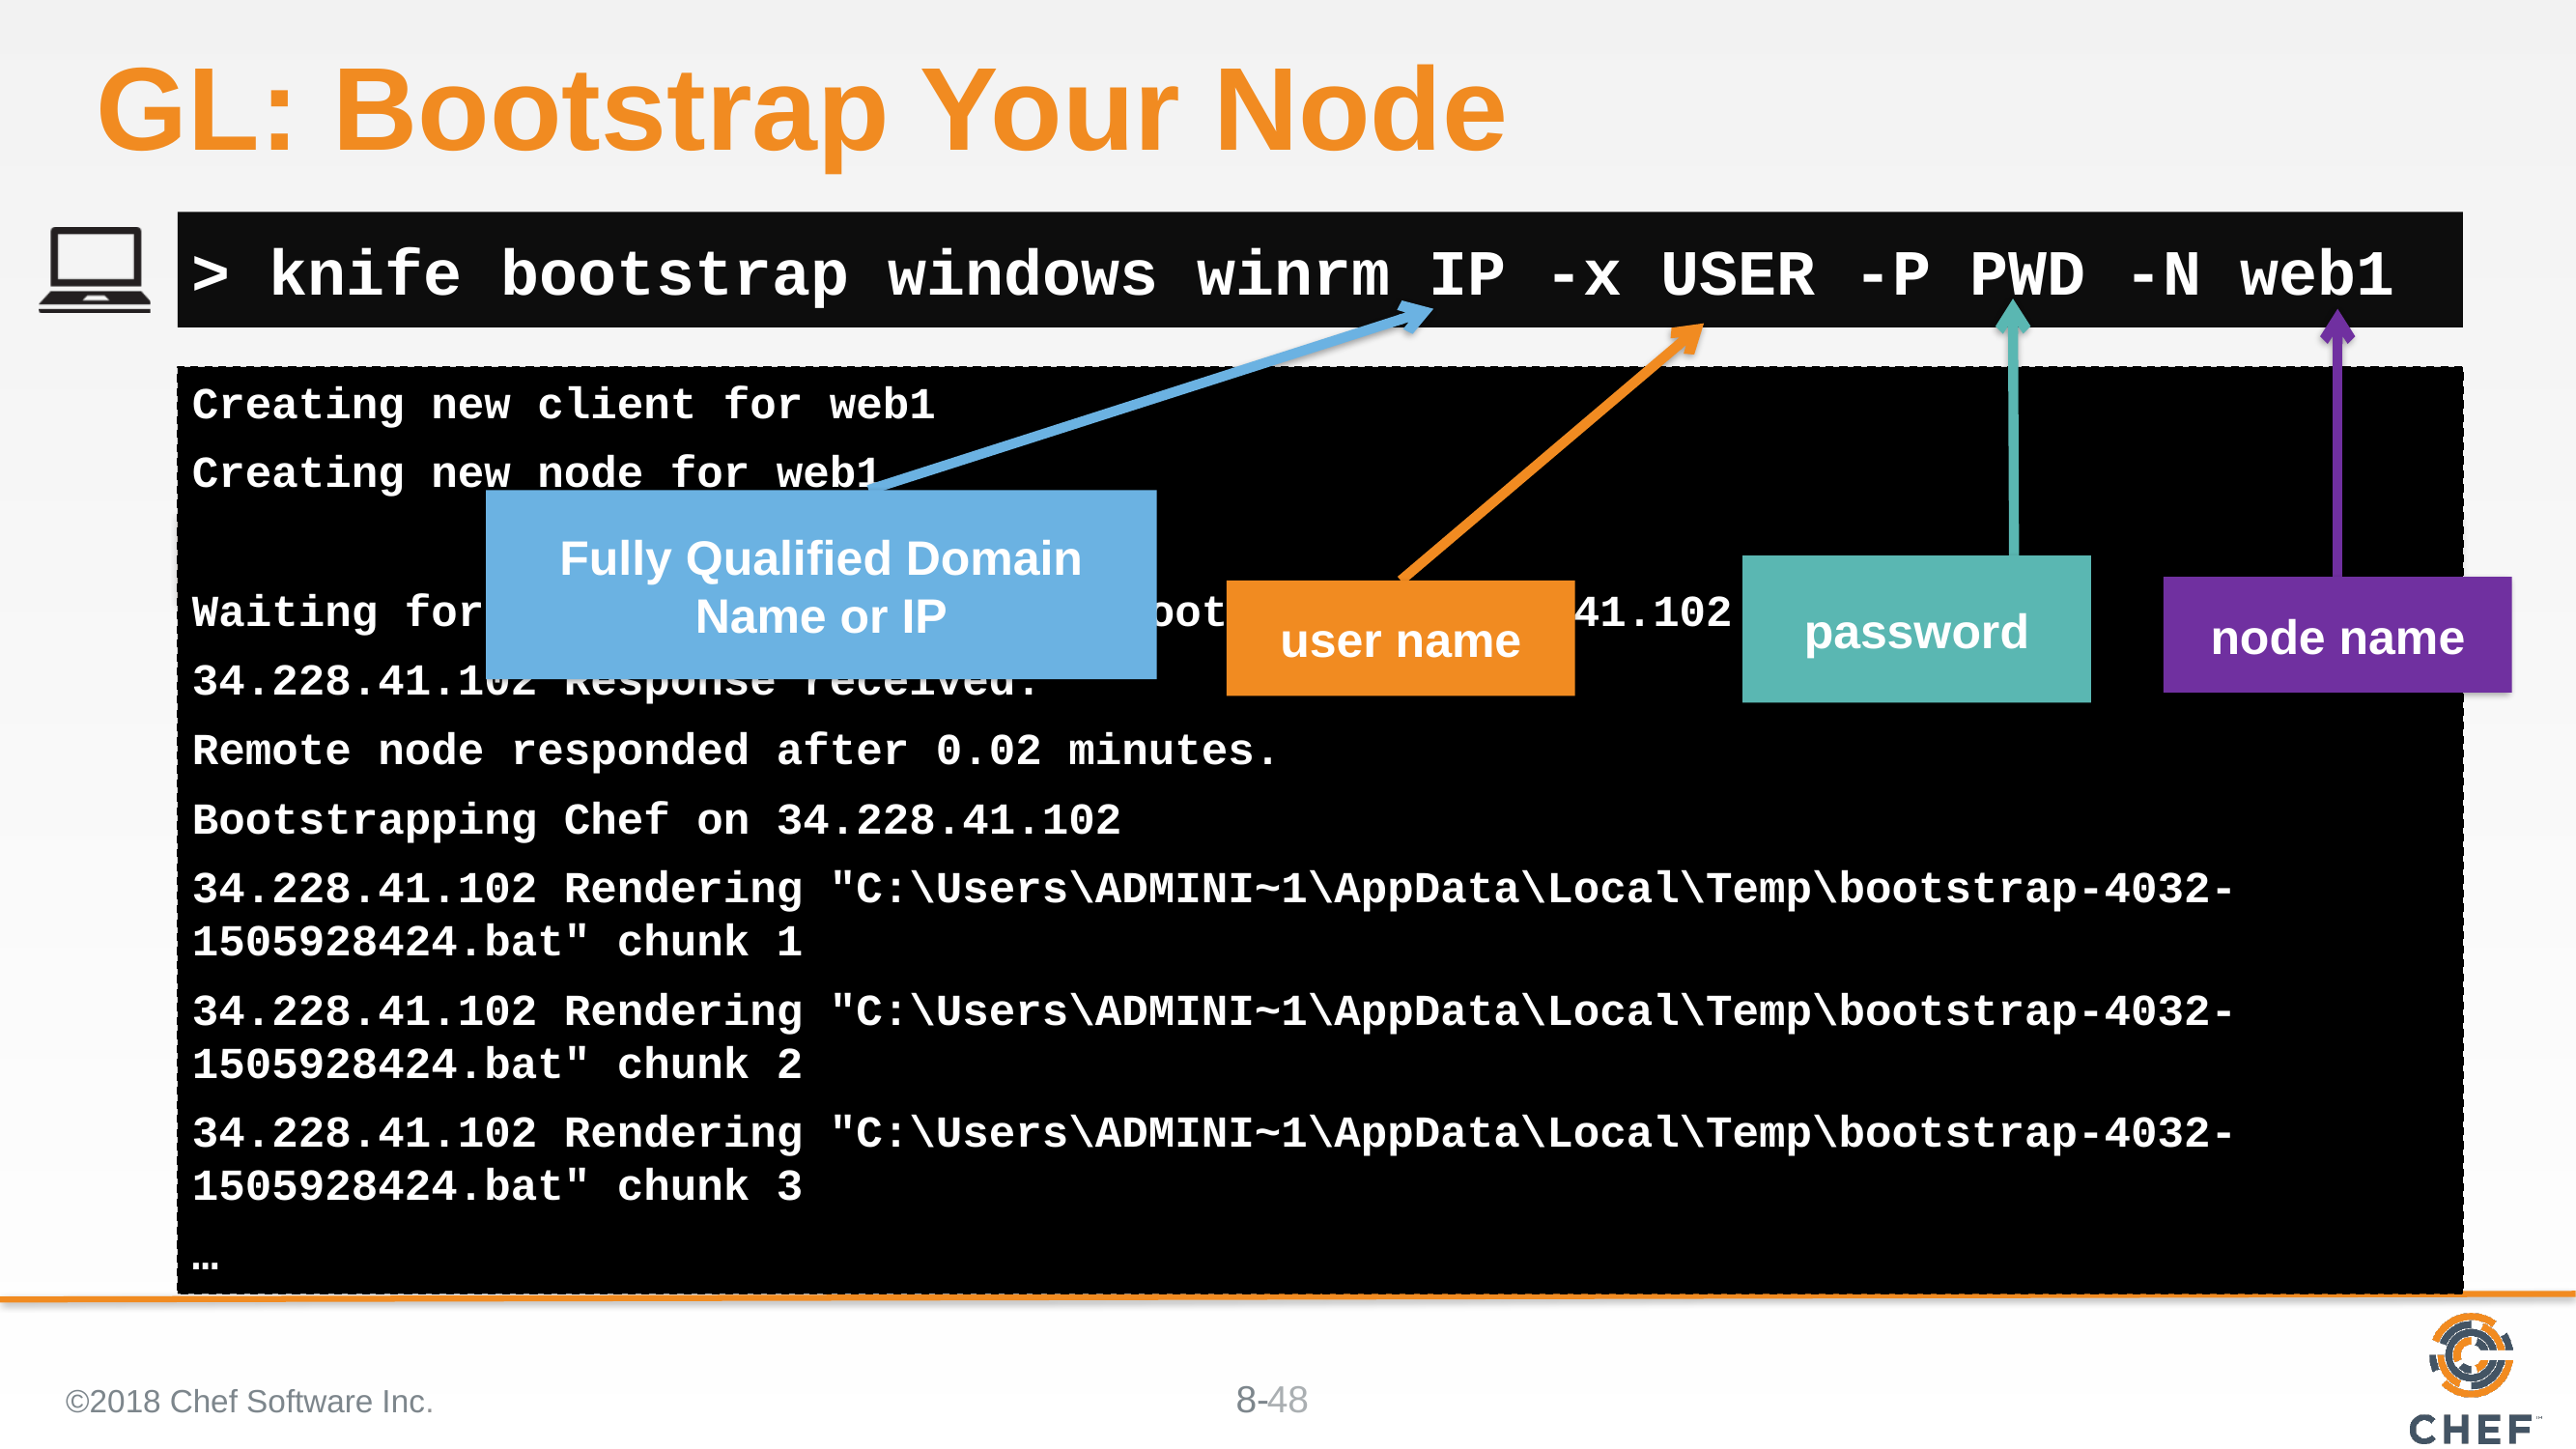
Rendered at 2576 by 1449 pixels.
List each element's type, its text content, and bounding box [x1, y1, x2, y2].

slide_number 48 [998, 1359, 1578, 1437]
text_box user name [1226, 580, 1575, 696]
list Creating new client for web1 Creating new node for web1 Waiting for remote response before bootstrap.34.228.41.102 . 34.228.41.102 Response received. Remote node responded after 0.02 minutes. Bootstrapping Chef on 34.228.41.102 34.228.41.102 Rendering "C:\Users\ADMINI~1\AppData\Local\Temp\bootstrap-4032-1505928424.bat" chunk 1 34.228.41.102 Rendering "C:\Users\ADMINI~1\AppData\Local\Temp\bootstrap-4032-1505928424.bat" chunk 2 34.228.41.102 Rendering "C:\Users\ADMINI~1\AppData\Local\Temp\bootstrap-4032-1505928424.bat" chunk 3 … [177, 366, 2464, 1294]
footer ©2018 Chef Software Inc. [51, 1359, 952, 1440]
text_box Fully Qualified Domain Name or IP [485, 490, 1157, 680]
picture [2399, 1297, 2550, 1449]
text_box password [1741, 554, 2092, 703]
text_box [867, 308, 1434, 491]
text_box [1401, 323, 1705, 582]
list > knife bootstrap windows winrm IP -x USER -P PWD -N web1 [177, 212, 2463, 327]
text_box node name [2163, 576, 2512, 694]
title GL: Bootstrap Your Node [96, 48, 2463, 180]
